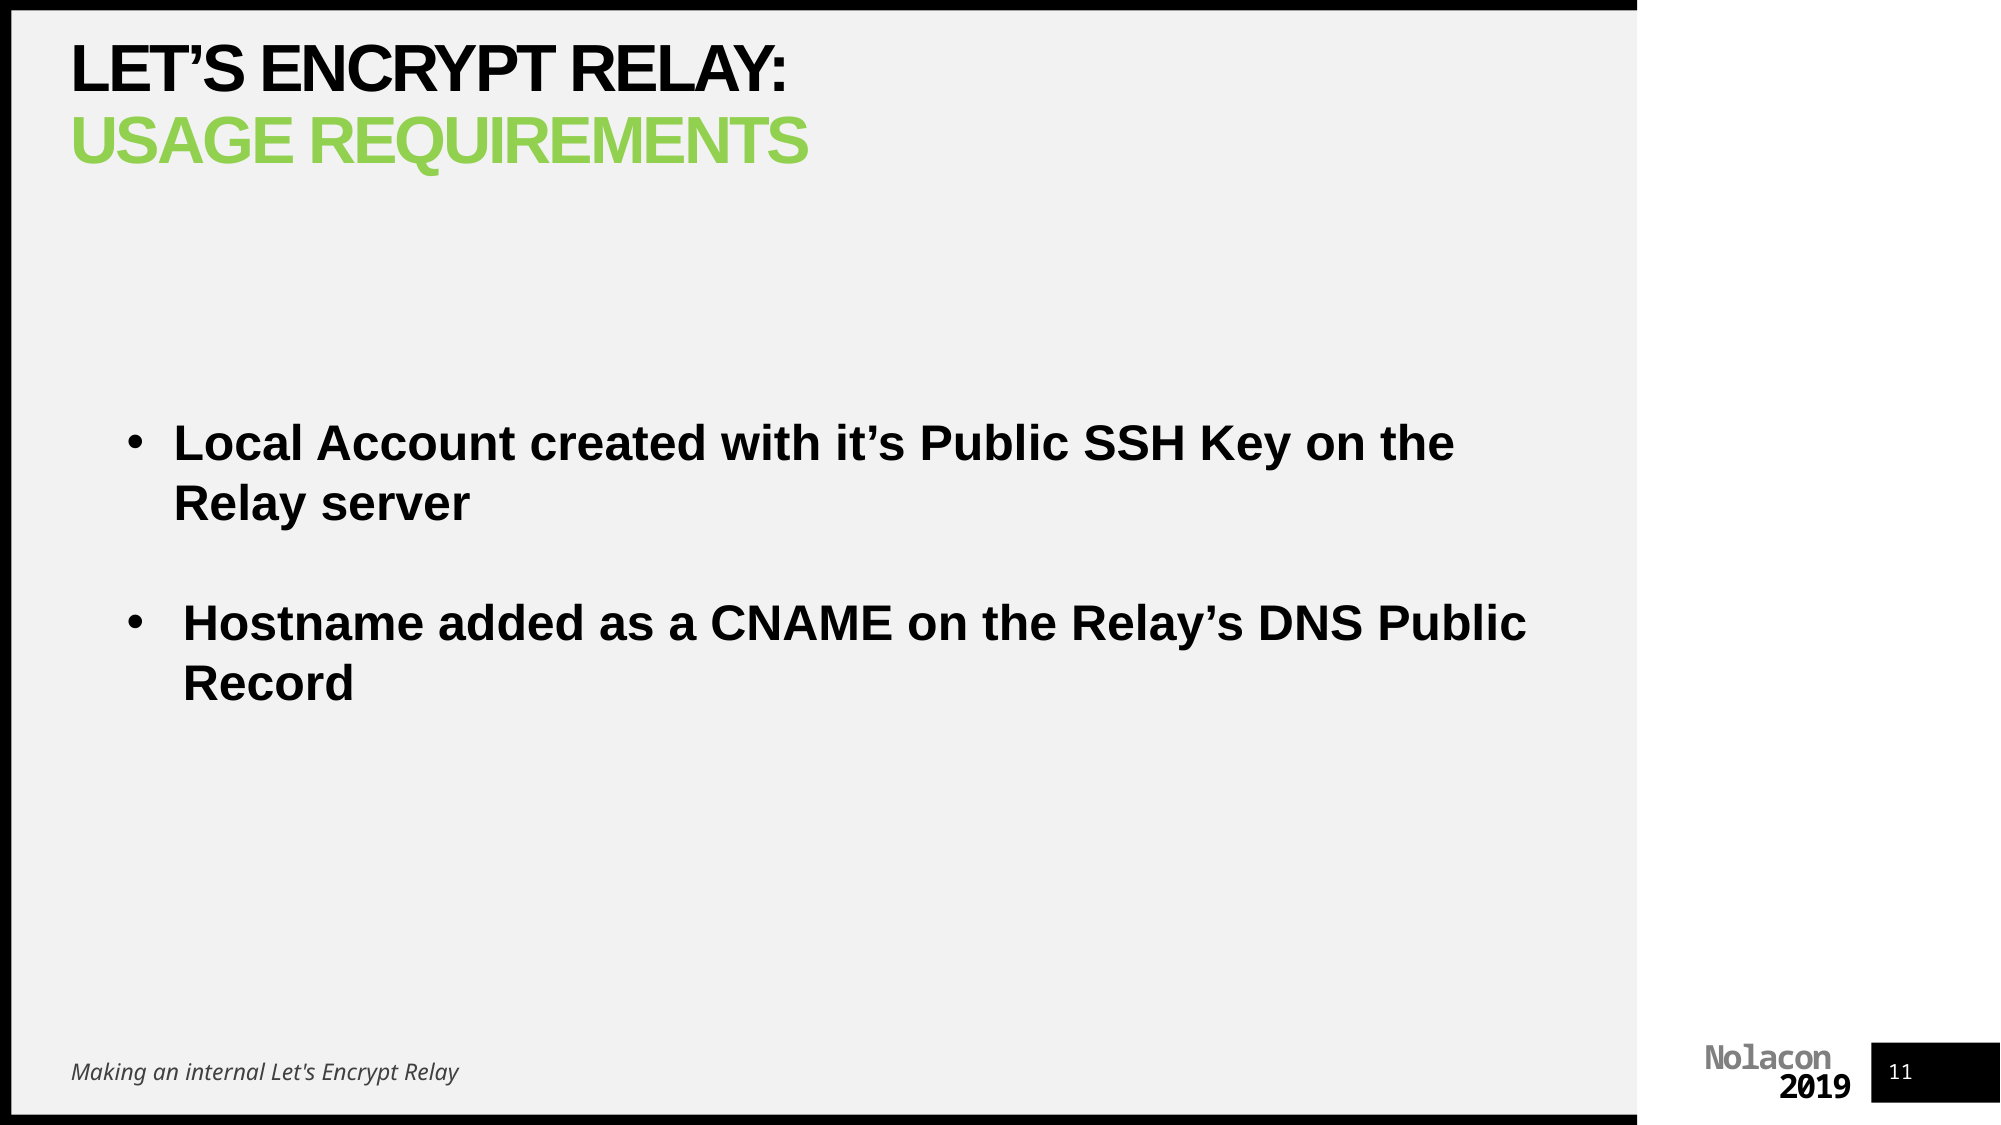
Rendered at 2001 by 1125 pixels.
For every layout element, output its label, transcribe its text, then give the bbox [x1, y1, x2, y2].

title Let’s Encrypt Relay: Usage Requirements [70, 70, 1580, 142]
slide_number 11 [1877, 1050, 1924, 1096]
footer Making an internal Let's Encrypt Relay [70, 1042, 746, 1103]
text_box Local Account created with it’s Public SSH Key on the Relay server Hostname added as a CNAME on the Relay’s DNS Public Record [111, 403, 1603, 719]
